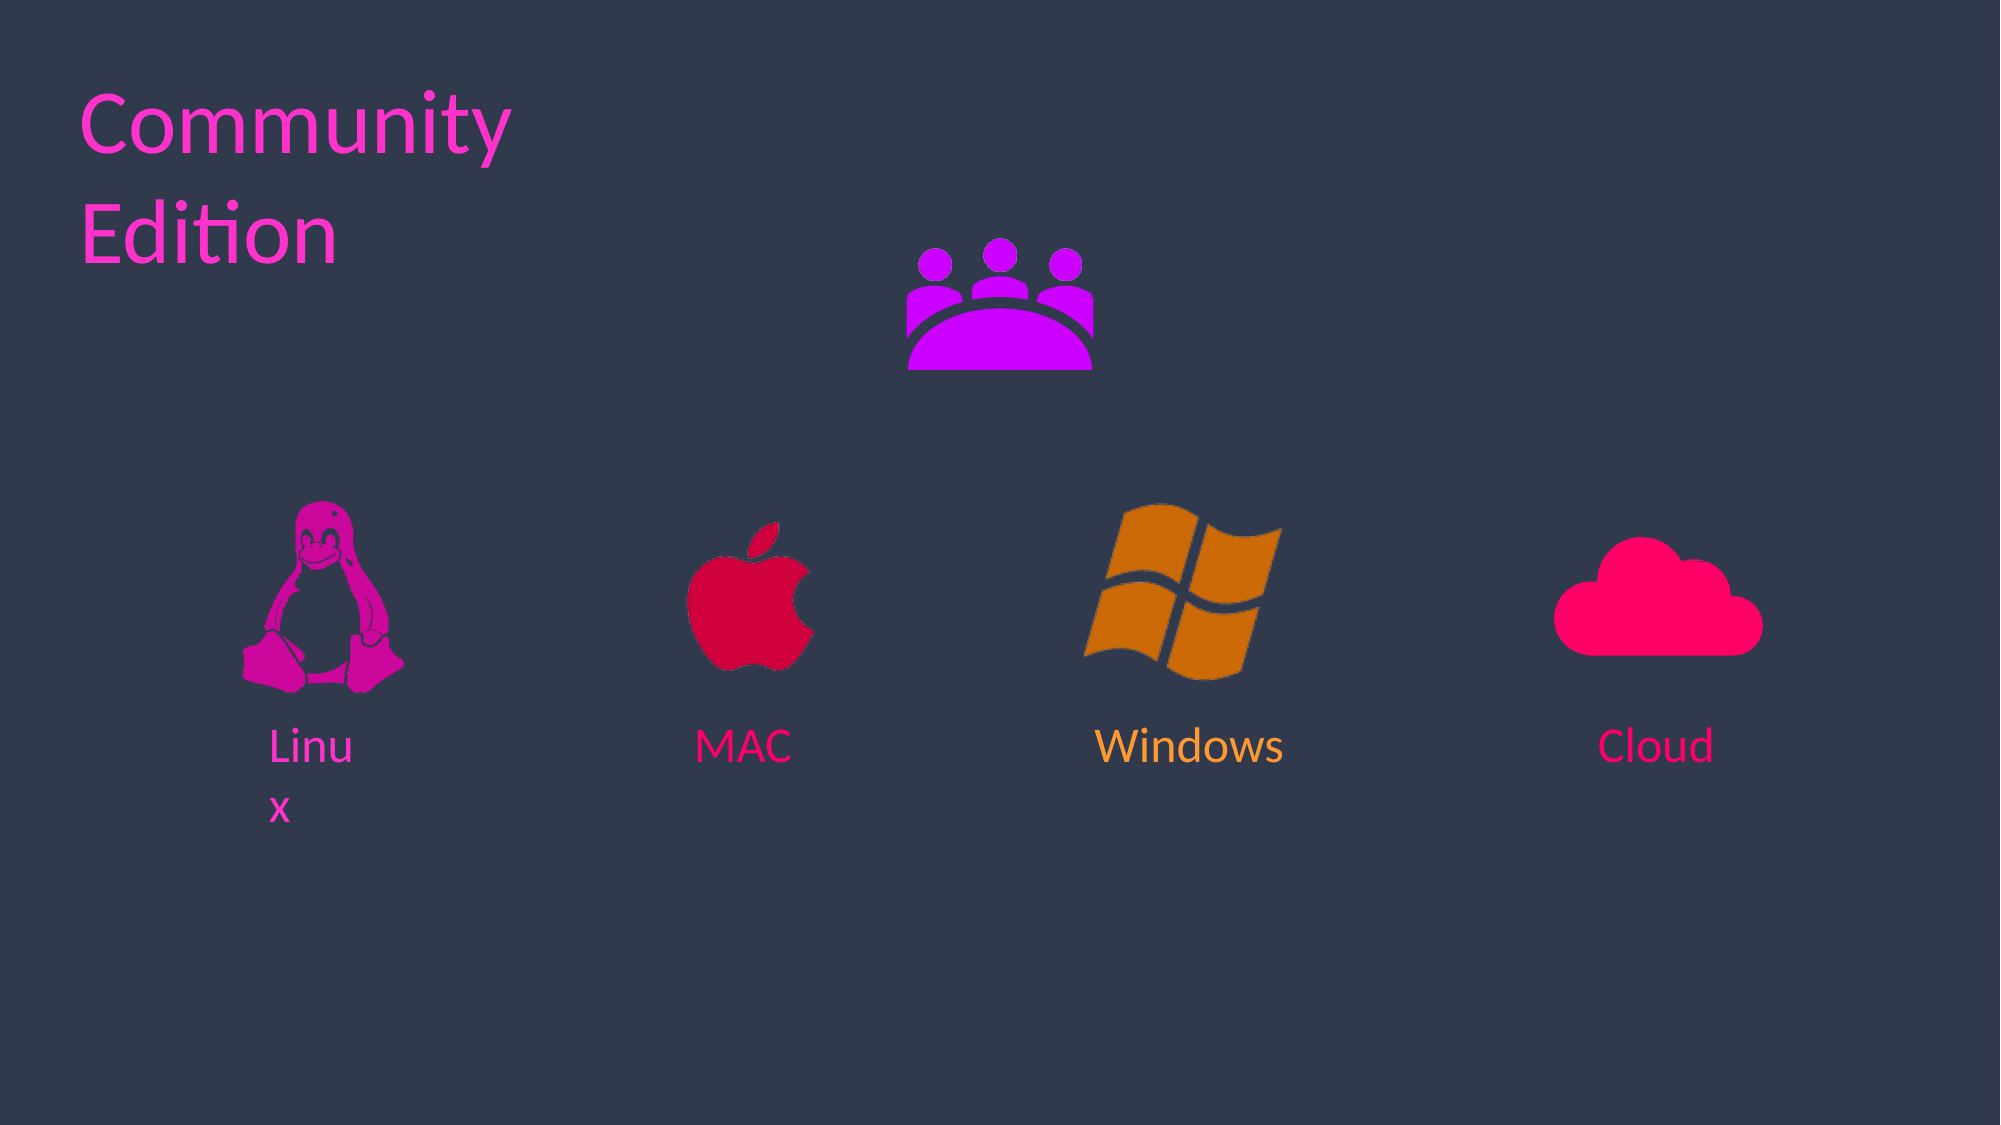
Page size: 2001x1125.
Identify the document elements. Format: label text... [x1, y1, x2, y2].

text_box Cloud [1595, 710, 1716, 773]
picture [1082, 496, 1284, 697]
picture [227, 500, 420, 693]
text_box [1554, 537, 1763, 656]
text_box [906, 238, 1094, 371]
text_box Linux [266, 710, 376, 833]
picture [675, 521, 827, 672]
text_box MAC [691, 710, 793, 773]
text_box Windows [1092, 710, 1366, 773]
title Community Edition [77, 59, 788, 282]
